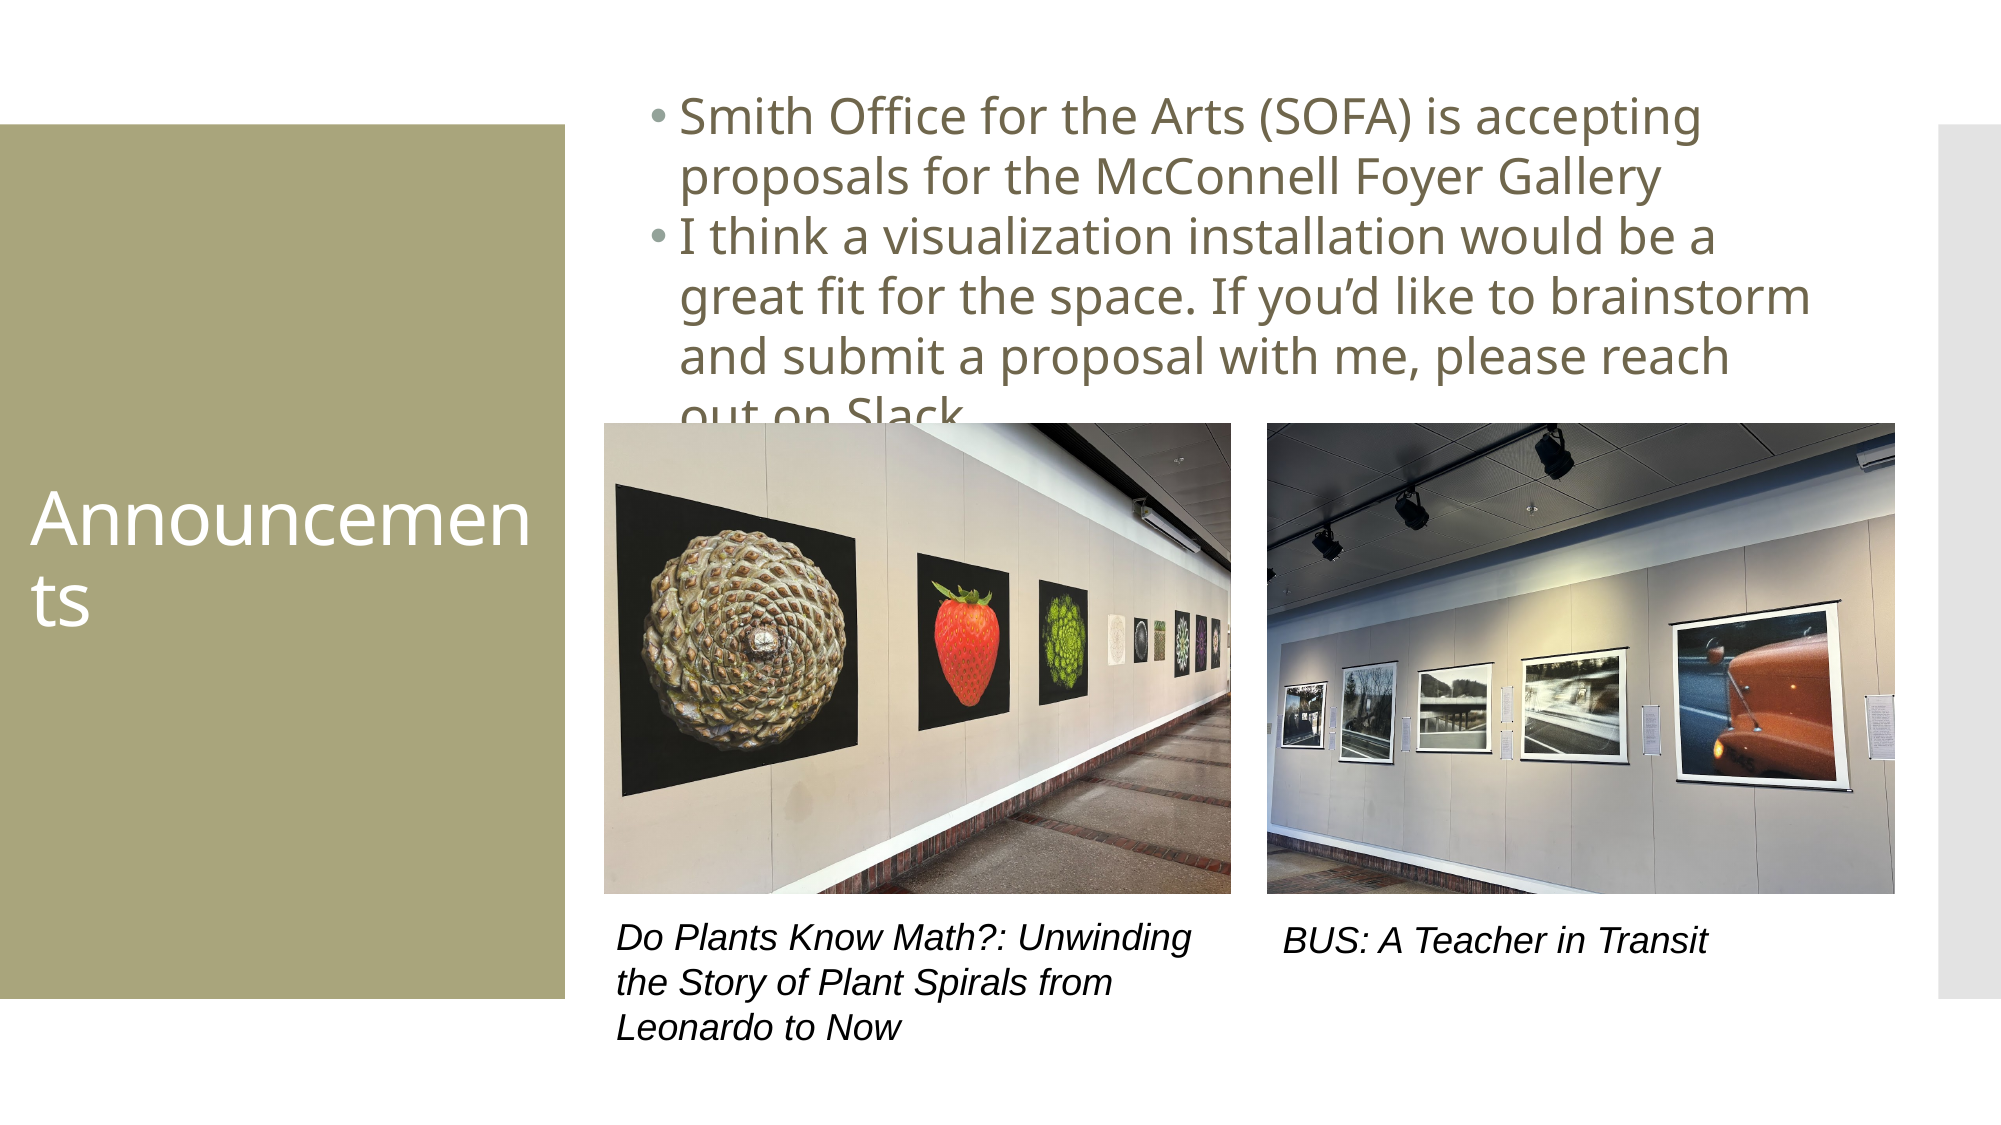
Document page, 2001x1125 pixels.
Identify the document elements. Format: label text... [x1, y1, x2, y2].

picture [1267, 423, 1895, 894]
text_box Do Plants Know Math?: Unwinding the Story of Plant Spirals from Leonardo to Now [601, 905, 1258, 1056]
picture [603, 423, 1232, 894]
list Smith Office for the Arts (SOFA) is accepting proposals for the McConnell Foyer Gallery I think a visualization installation would be a great fit for the space. If you’d like to brainstorm and submit a proposal with me, please reach out on Slack [634, 77, 1835, 1021]
text_box BUS: A Teacher in Transit [1267, 908, 2000, 969]
title Announcements [15, 184, 555, 940]
